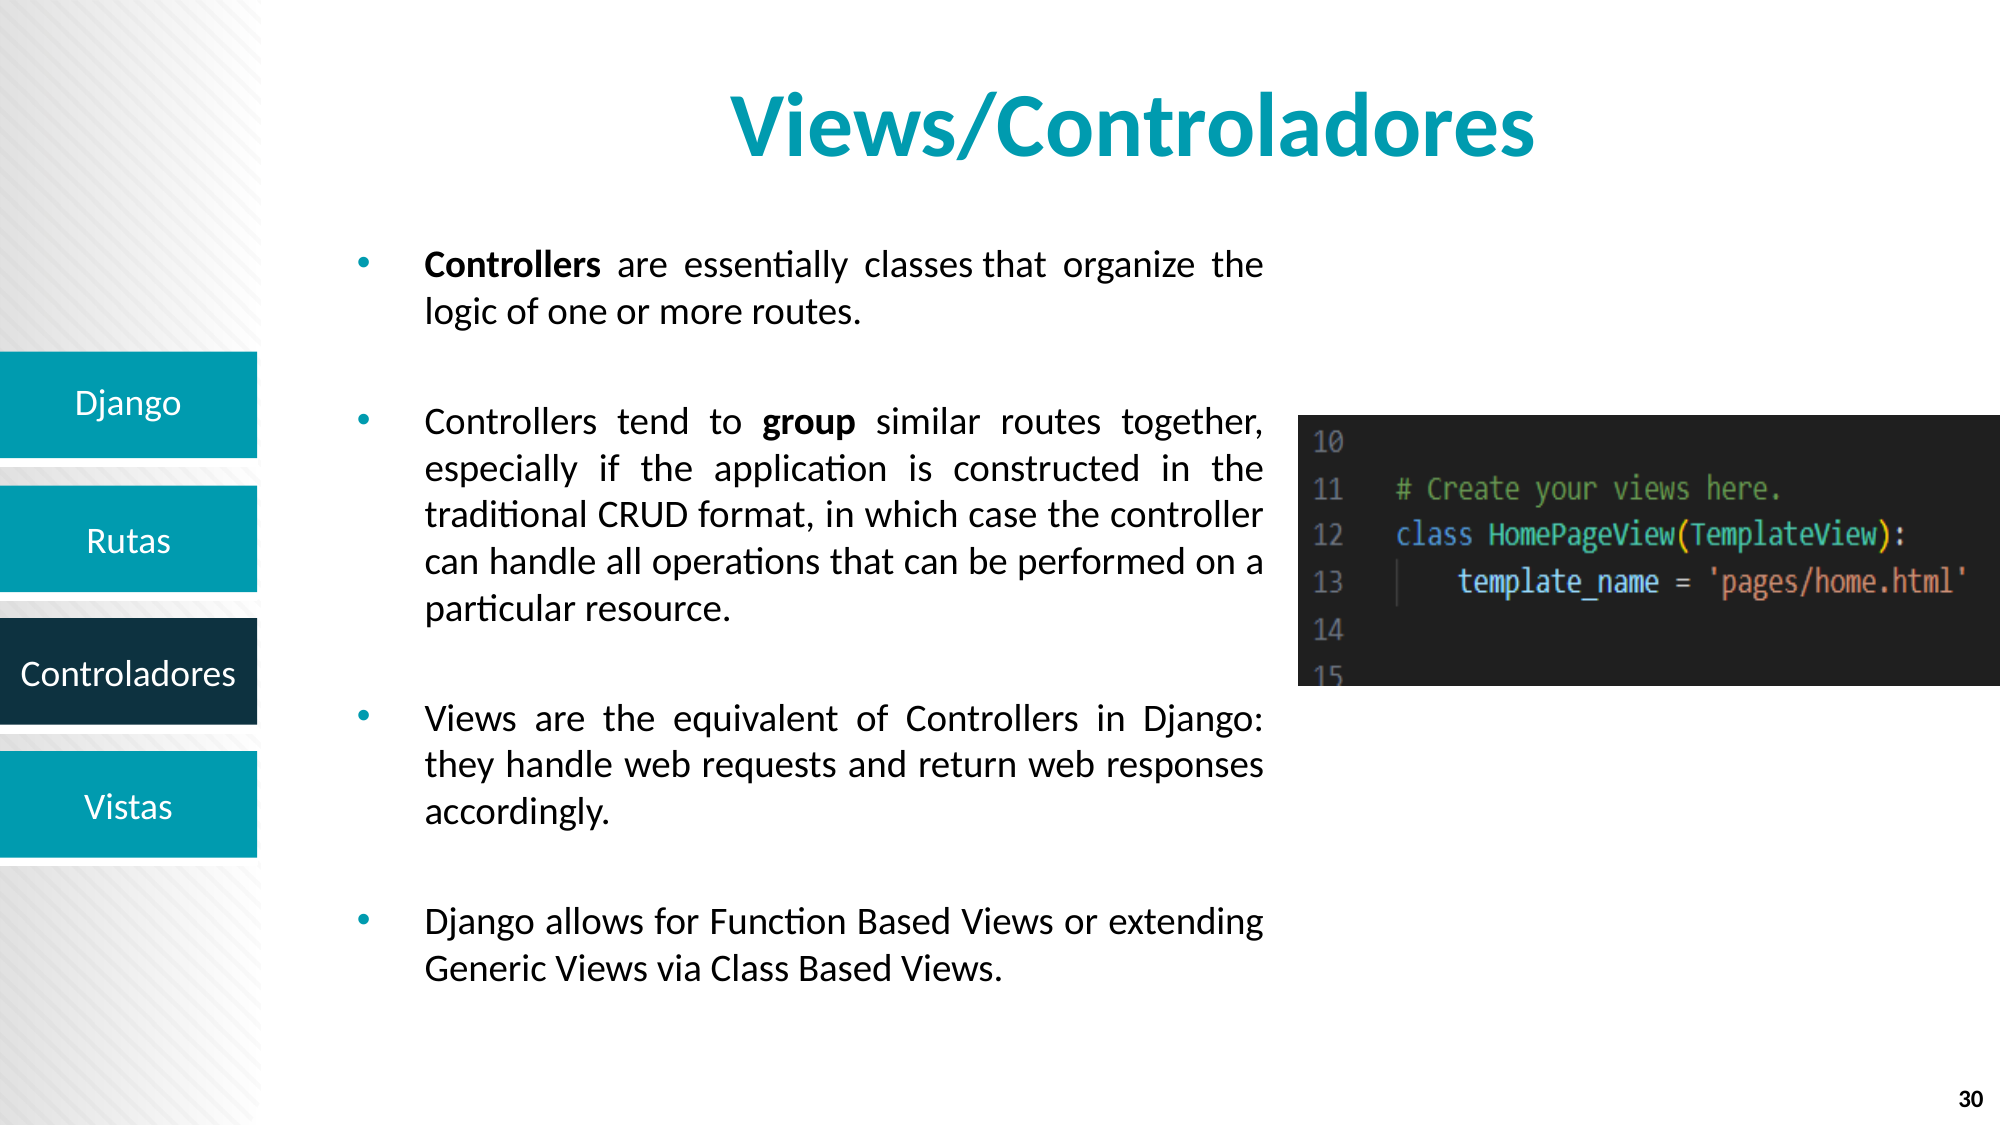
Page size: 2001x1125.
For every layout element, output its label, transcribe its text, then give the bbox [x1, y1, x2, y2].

text_box Django [25, 371, 232, 430]
list Controllers are essentially classes that organize the logic of one or more routes. Controllers tend to group similar routes together, especially if the application is constructed in the traditional CRUD format, in which case the controller can handle all operations that can be performed on a particular resource. Views are the equivalent of Controllers in Django: they handle web requests and return web responses accordingly. Django allows for Function Based Views or extending Generic Views via Class Based Views. [340, 231, 1279, 997]
picture [1298, 415, 2000, 686]
title Views/Controladores [340, 36, 1927, 204]
slide_number 30 [1921, 1072, 2000, 1124]
